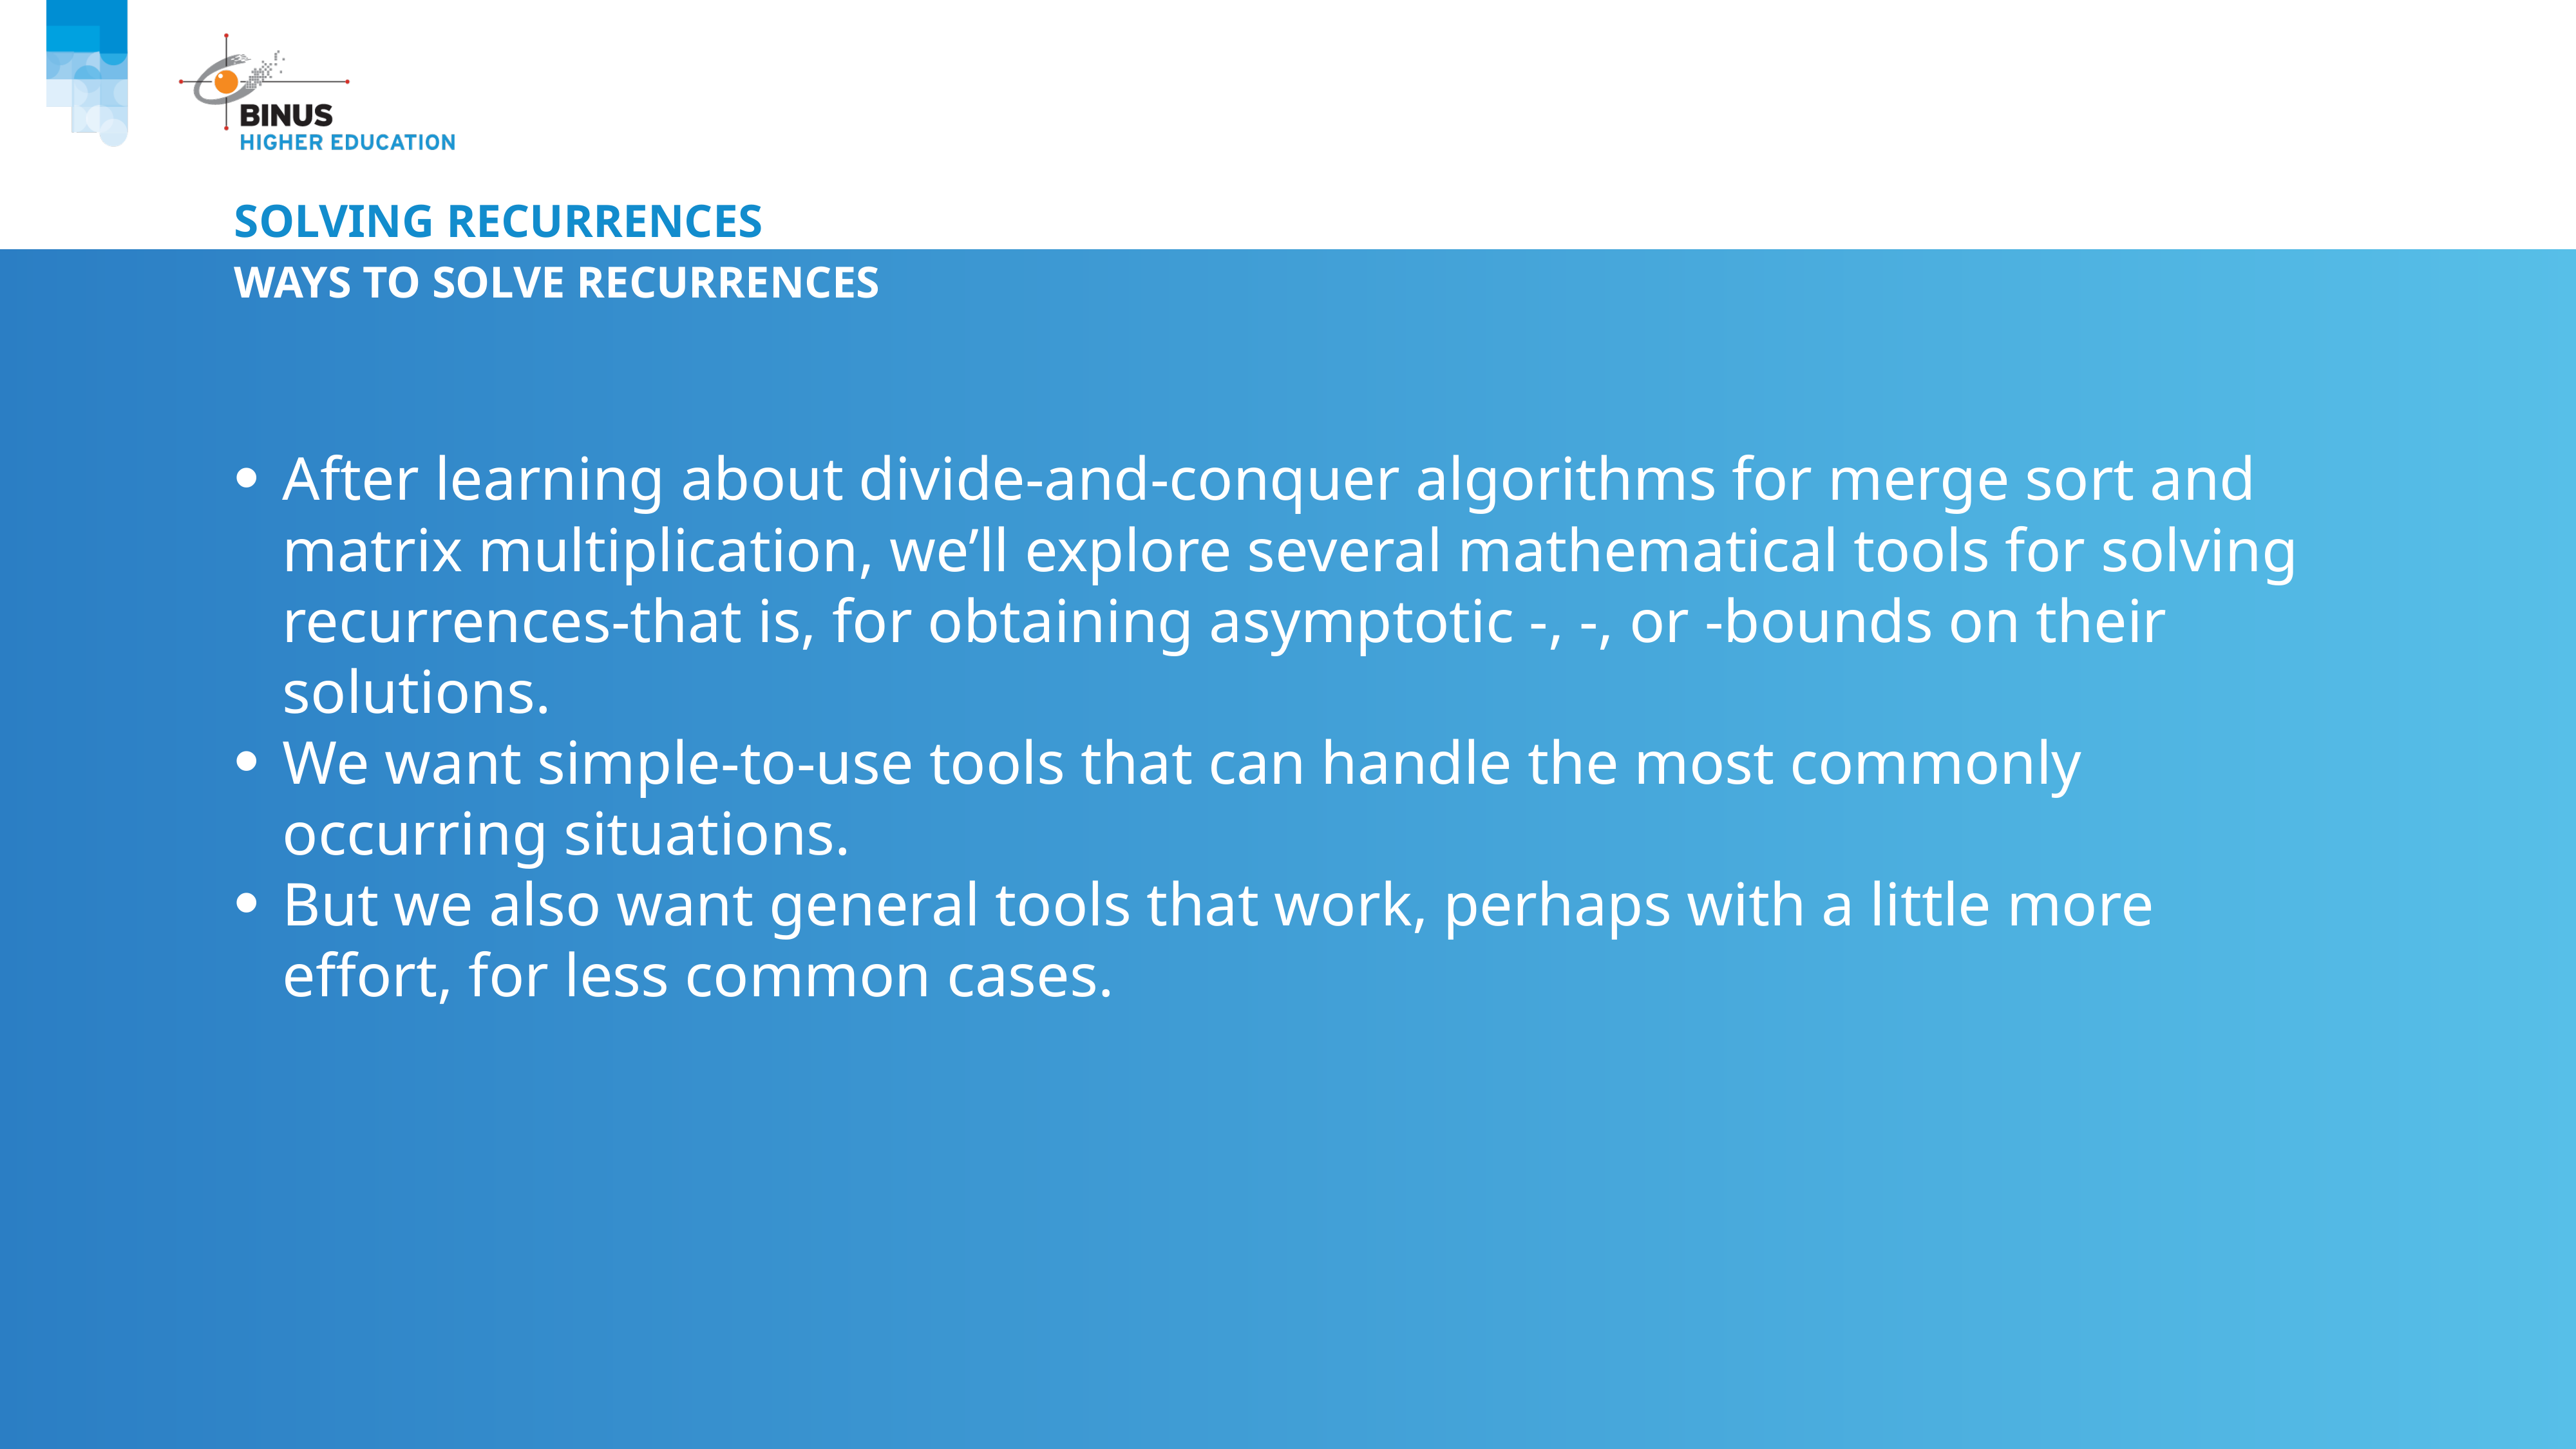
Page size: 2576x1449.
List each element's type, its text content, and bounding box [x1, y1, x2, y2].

title Solving Recurrences [228, 197, 1784, 252]
list Ways to solve recurrences [228, 255, 1262, 341]
picture [46, 0, 455, 154]
